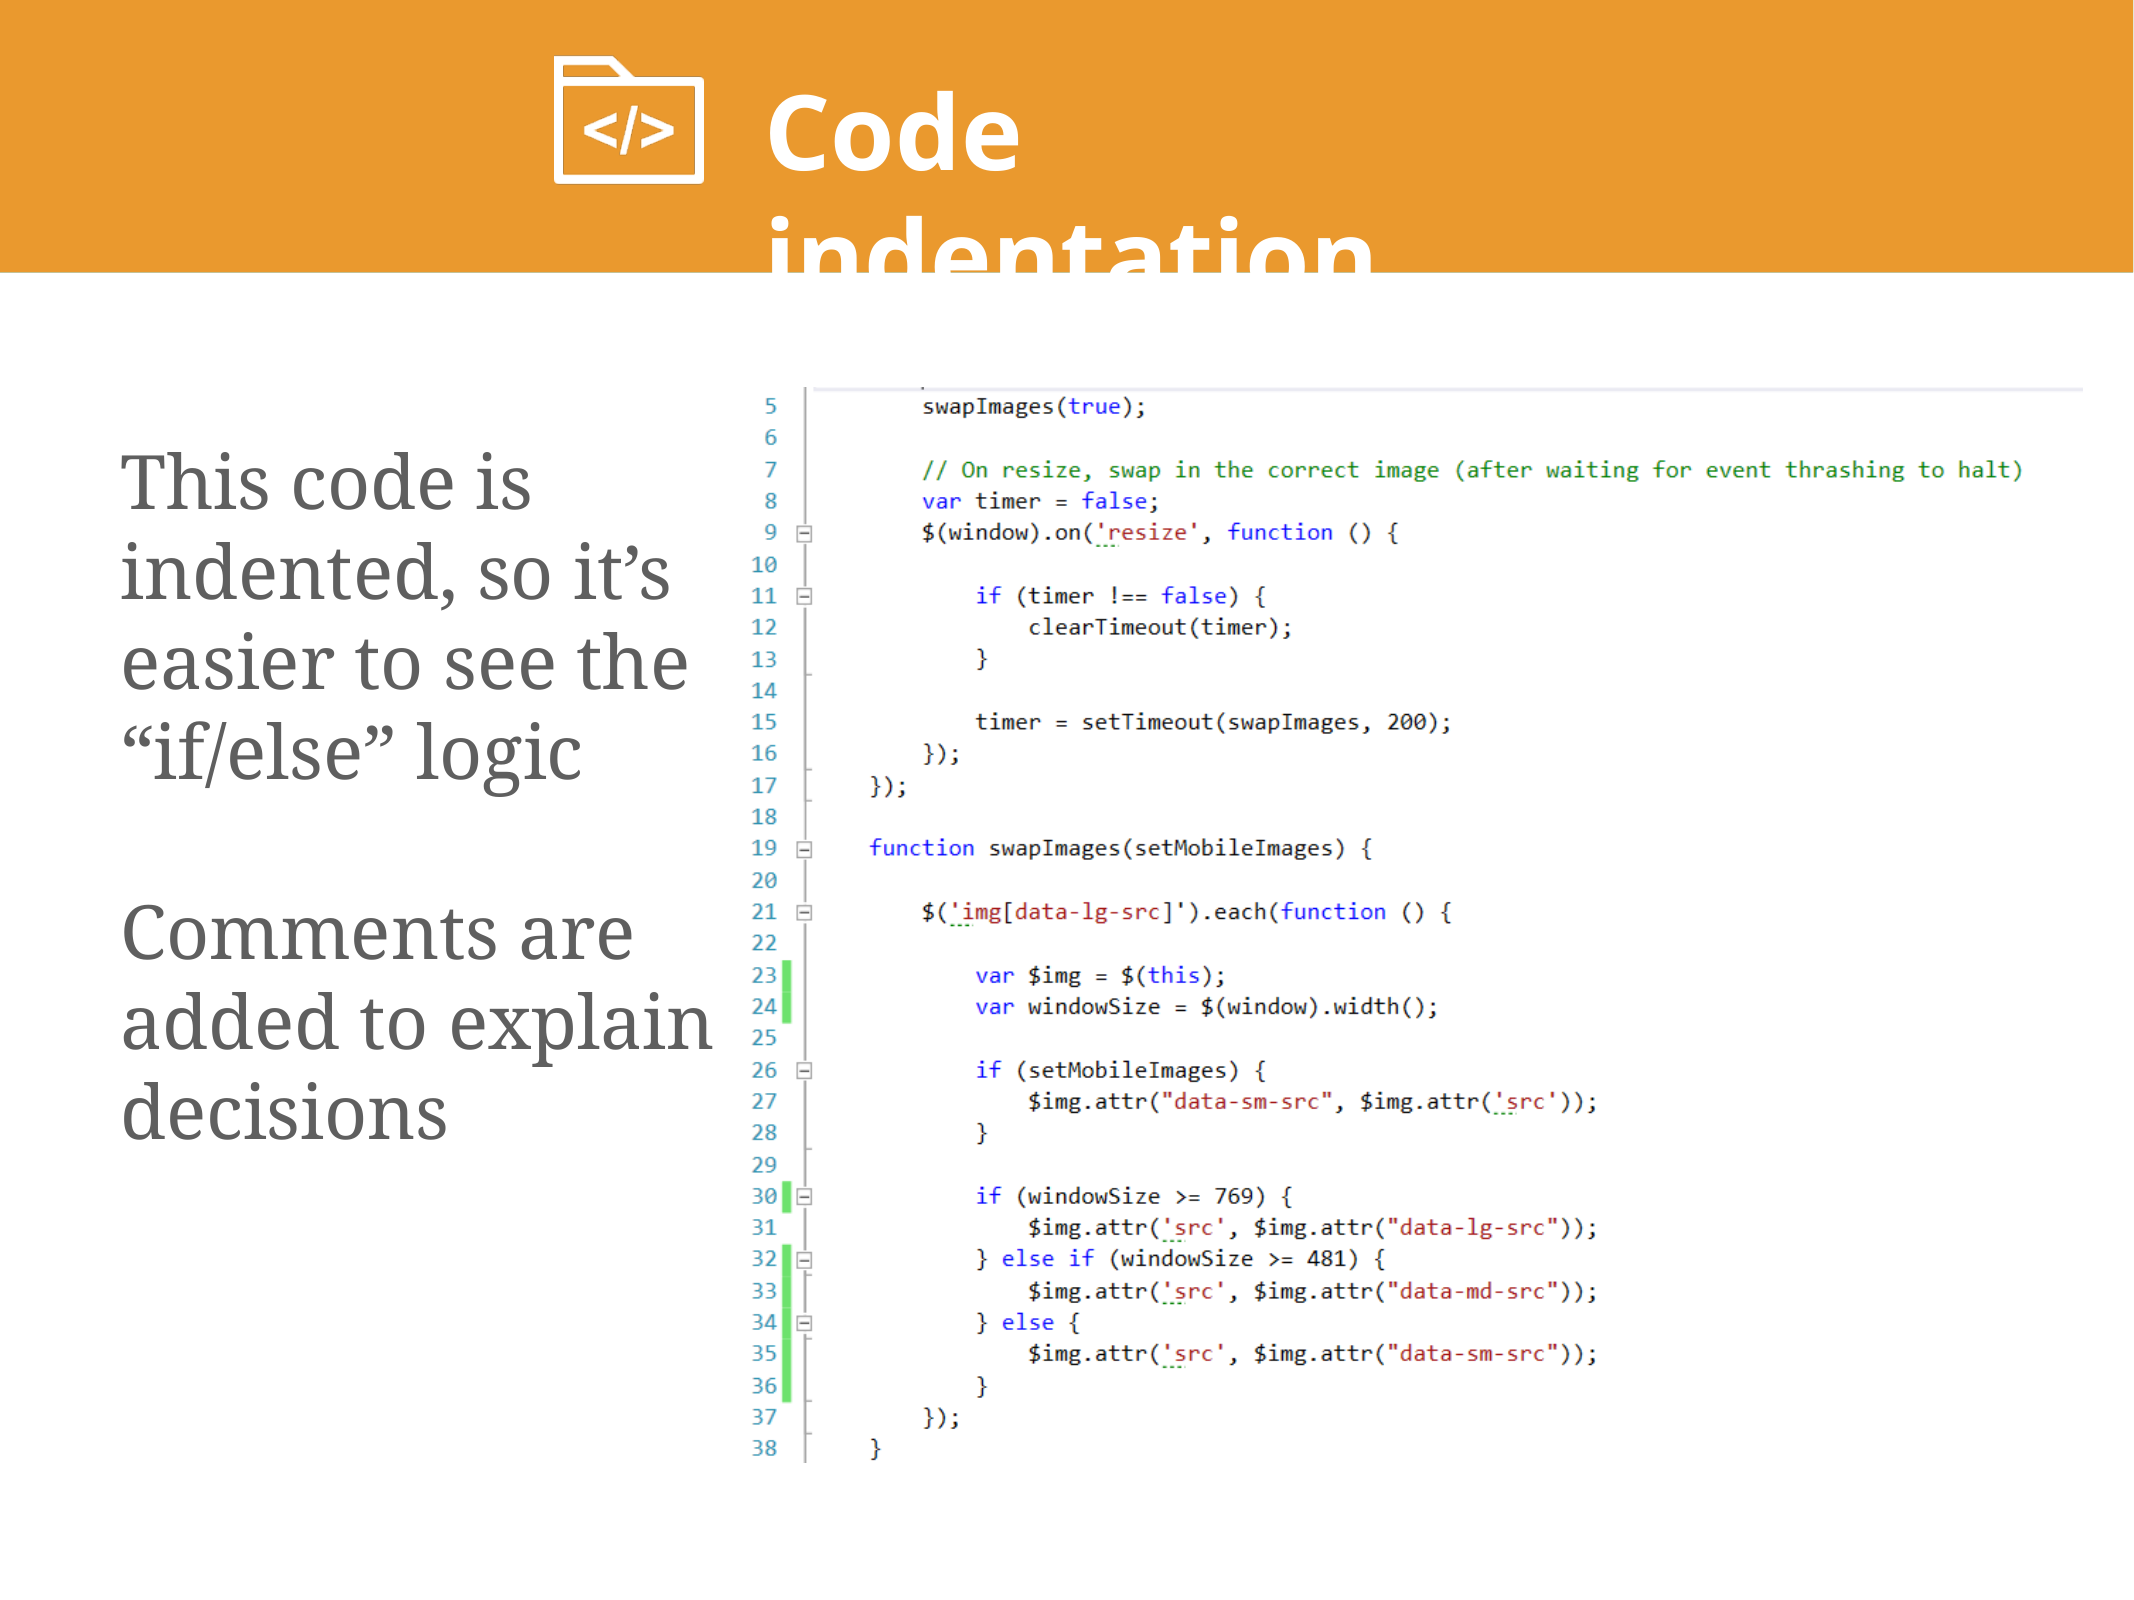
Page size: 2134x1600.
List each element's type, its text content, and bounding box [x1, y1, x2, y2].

text_box [0, 0, 2134, 273]
picture [716, 387, 2084, 1463]
picture [553, 45, 704, 195]
text_box This code is indented, so it’s easier to see the “if/else” logic Comments are added to explain decisions [105, 427, 711, 1162]
title Code indentation [762, 66, 1580, 334]
